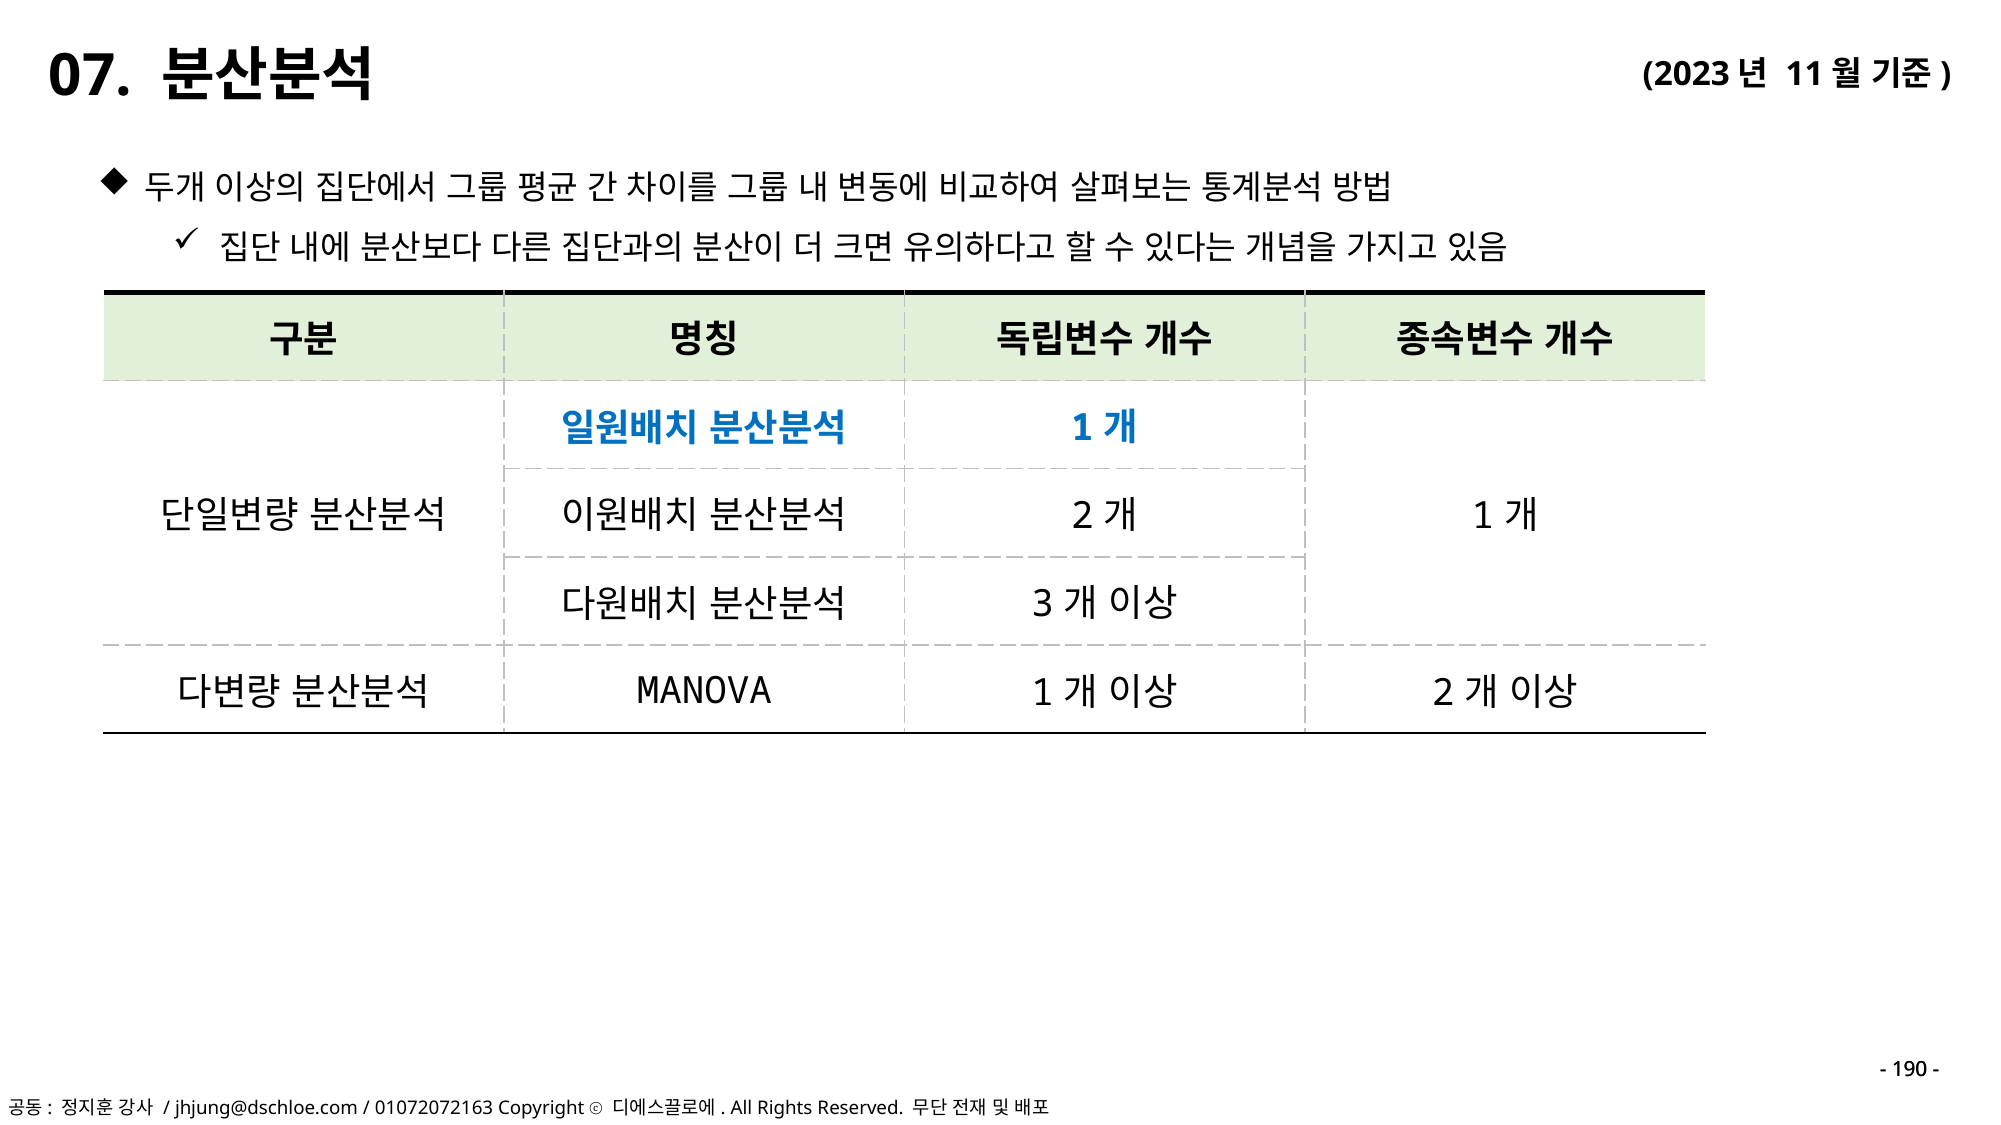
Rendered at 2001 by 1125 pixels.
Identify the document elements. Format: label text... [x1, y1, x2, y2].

table_cell 일원배치 분산분석 [504, 381, 904, 469]
table_cell 단일변량 분산분석 [104, 381, 504, 645]
slide_number - 190 - [1504, 1039, 1955, 1100]
table_cell 3개 이상 [904, 557, 1305, 645]
table_cell 1개 [904, 381, 1305, 469]
text_box 07. 분산분석 [34, 30, 390, 115]
table_cell 다원배치 분산분석 [504, 557, 904, 645]
table_header 종속변수 개수 [1305, 295, 1705, 381]
table_cell 다변량 분산분석 [104, 645, 504, 732]
table_cell 1개 [1305, 381, 1705, 645]
table_header 명칭 [504, 295, 904, 381]
table_header 독립변수 개수 [904, 295, 1305, 381]
table_cell 이원배치 분산분석 [504, 469, 904, 557]
table_cell 2개 [904, 469, 1305, 557]
table_cell 1개 이상 [904, 645, 1305, 732]
table_header 구분 [104, 295, 504, 381]
text_box 두개 이상의 집단에서 그룹 평균 간 차이를 그룹 내 변동에 비교하여 살펴보는 통계분석 방법 집단 내에 분산보다 다른 집단과의 분산이 더 크면 유의하다고 할 수 있다는 개념을 가지고 있음 [83, 138, 1988, 274]
table_cell MANOVA [504, 645, 904, 732]
table_cell 2개 이상 [1305, 645, 1705, 732]
